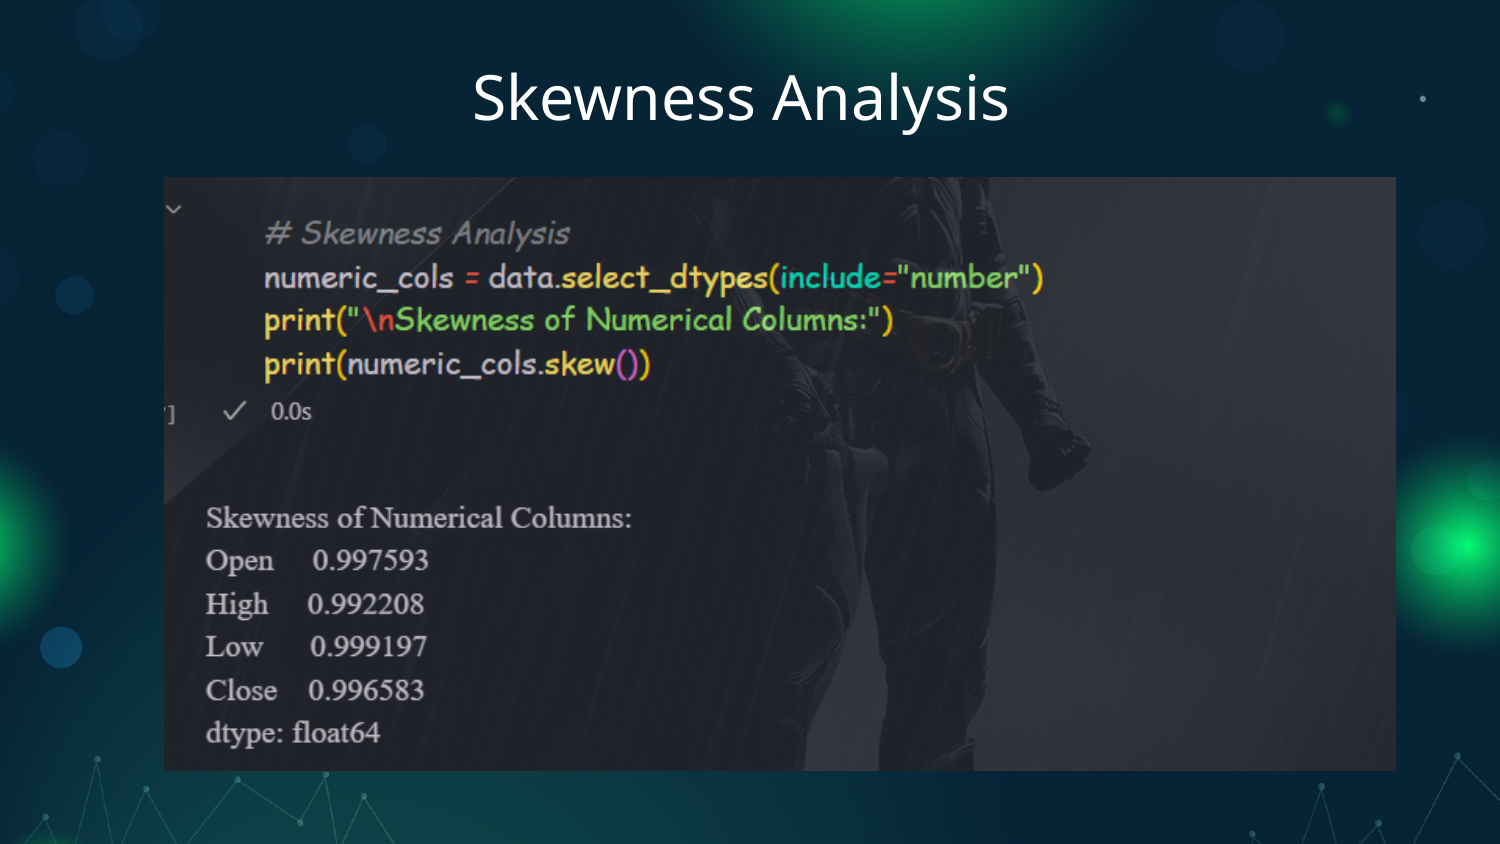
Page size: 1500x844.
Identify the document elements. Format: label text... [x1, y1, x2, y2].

title Skewness Analysis [118, 43, 1382, 138]
picture [0, 0, 1500, 844]
